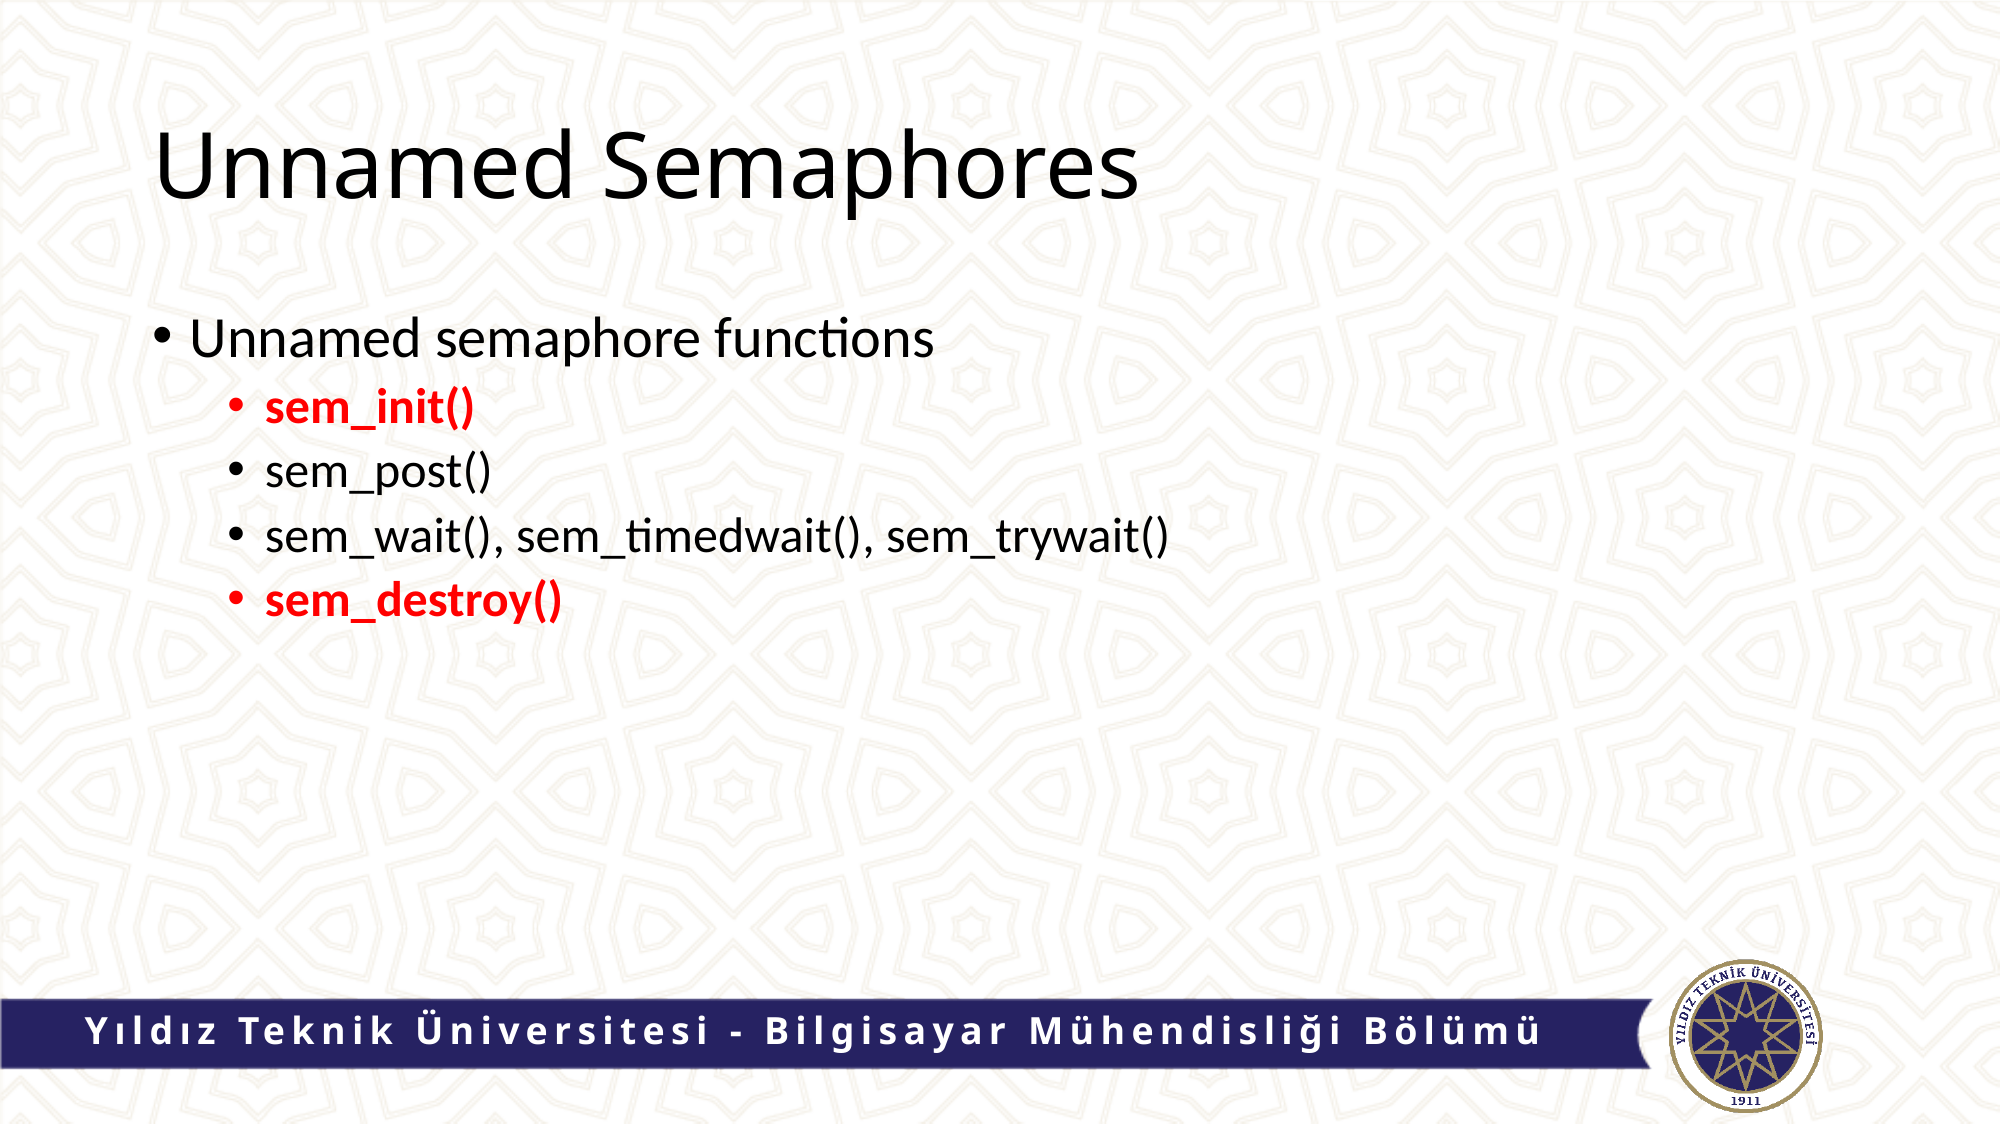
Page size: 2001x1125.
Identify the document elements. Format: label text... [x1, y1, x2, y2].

footer Yıldız Teknik Üniversitesi - Bilgisayar Mühendisliği Bölümü [0, 997, 1628, 1069]
list Unnamed semaphore functions sem_init() sem_post() sem_wait(), sem_timedwait(), sem_trywait() sem_destroy() [137, 299, 1863, 982]
title Unnamed Semaphores [137, 59, 1863, 278]
picture [0, 0, 2000, 1125]
